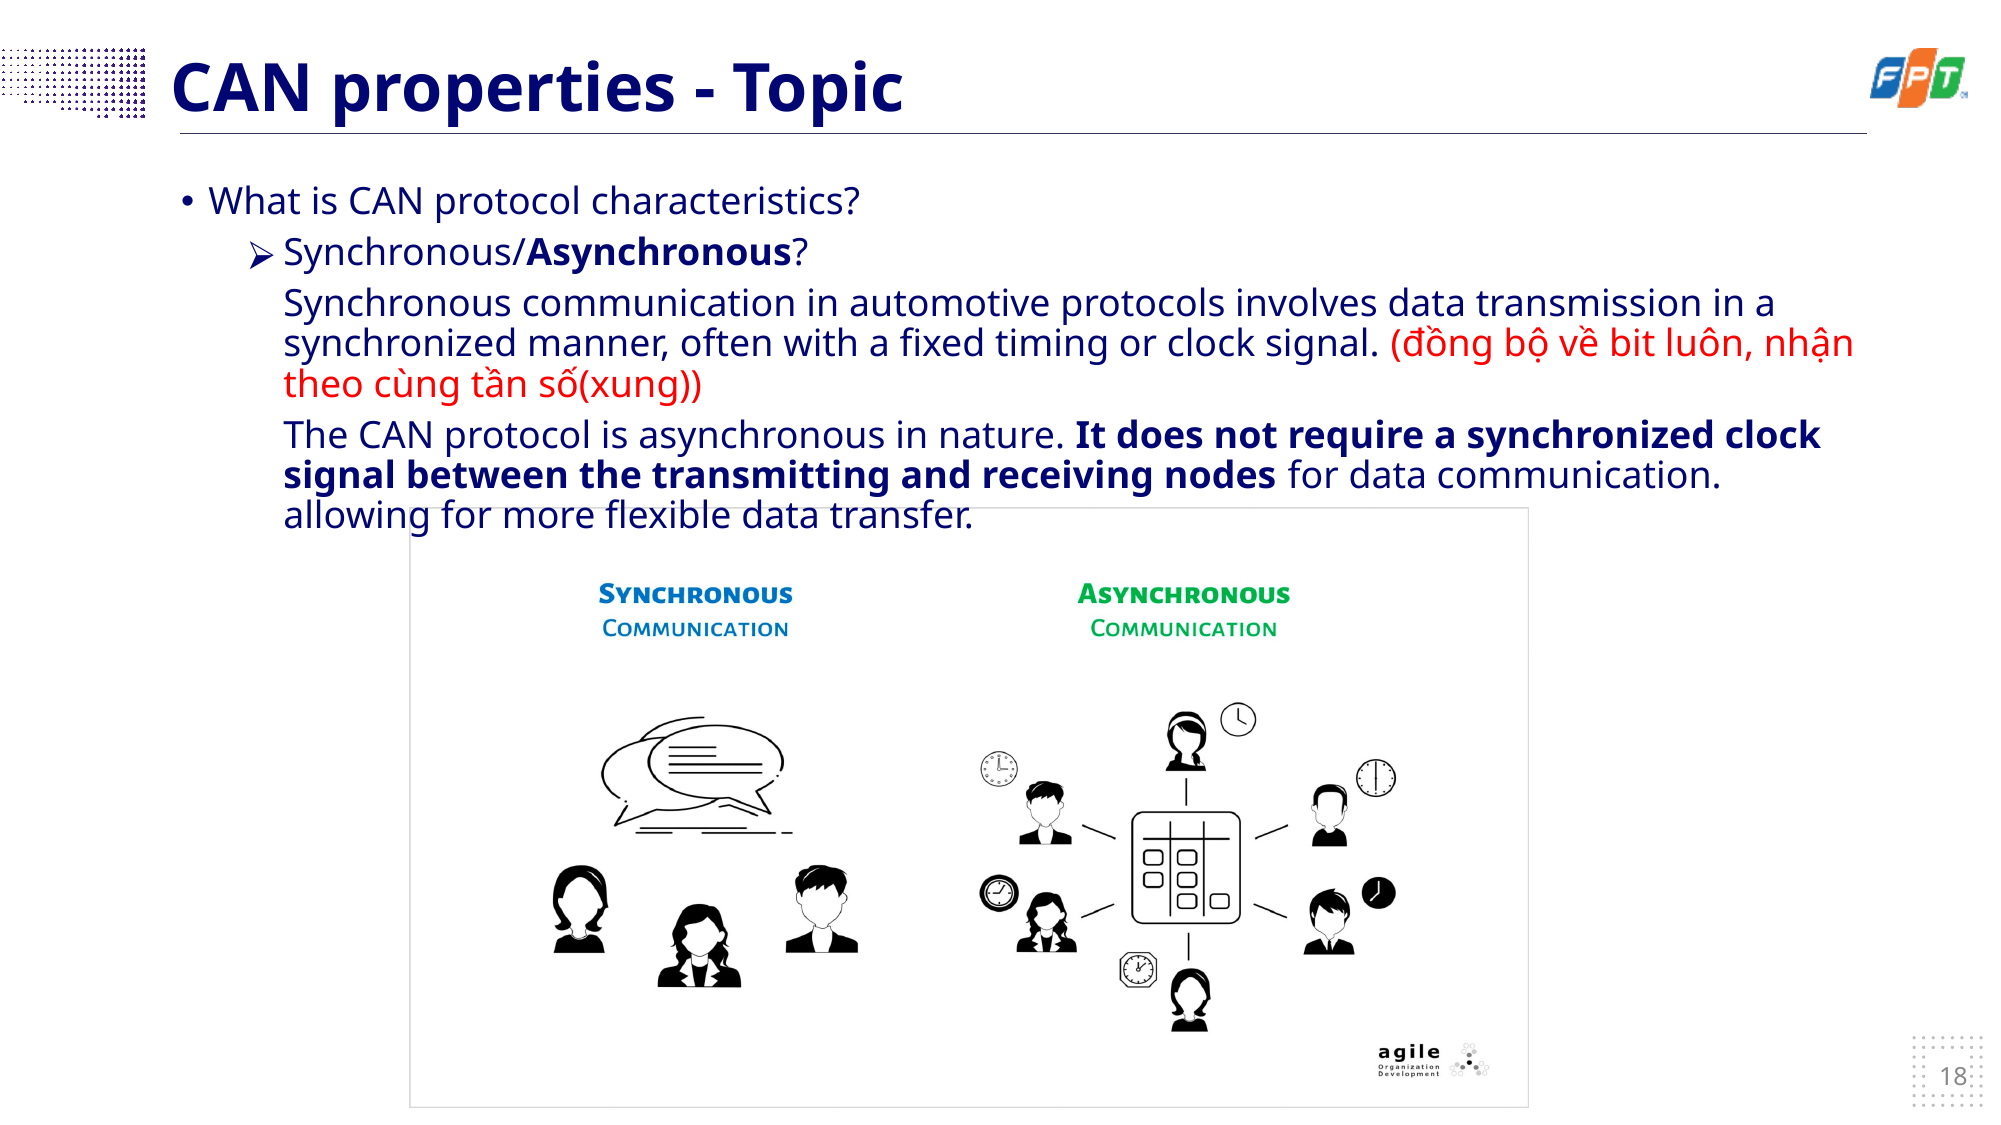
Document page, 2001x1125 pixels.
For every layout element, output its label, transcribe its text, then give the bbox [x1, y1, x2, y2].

title CAN properties - Topic [155, 45, 1872, 136]
picture [1872, 48, 1968, 111]
slide_number ‹#› [1898, 1047, 1983, 1108]
list What is CAN protocol characteristics? Synchronous/Asynchronous? Synchronous communication in automotive protocols involves data transmission in a synchronized manner, often with a fixed timing or clock signal. (đồng bộ về bit luôn, nhận theo cùng tần số(xung)) The CAN protocol is asynchronous in nature. It does not require a synchronized clock signal between the transmitting and receiving nodes for data communication. allowing for more flexible data transfer. [155, 174, 1872, 516]
picture [409, 507, 1530, 1108]
